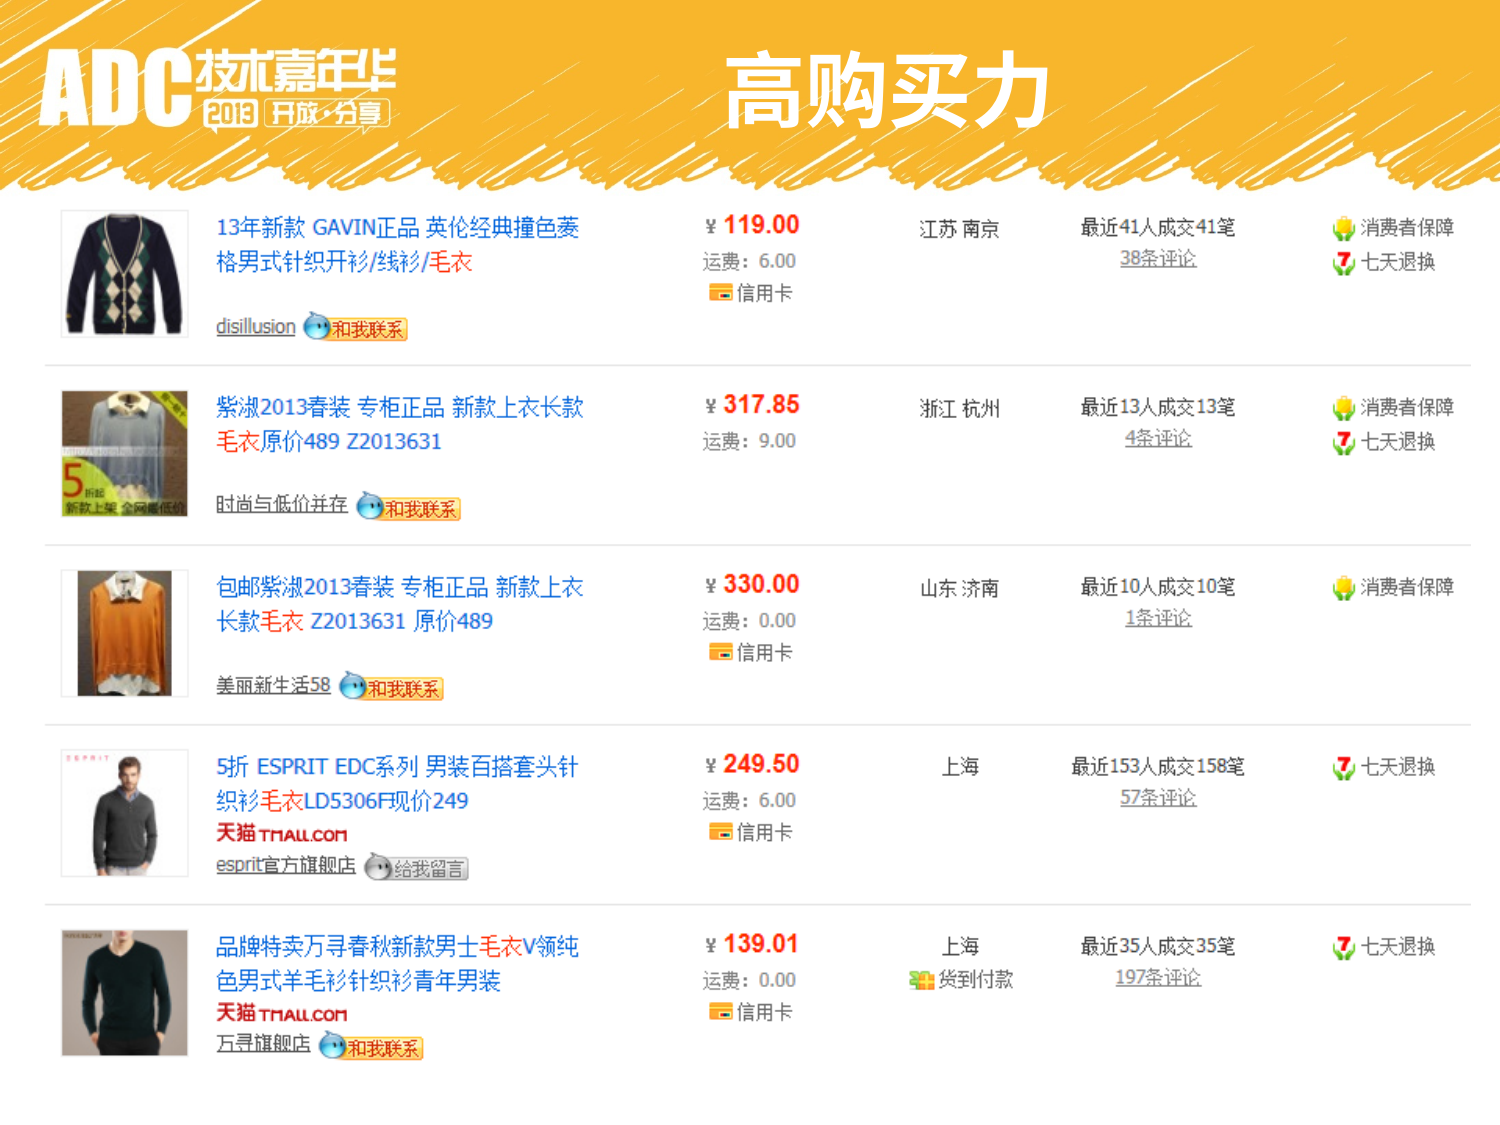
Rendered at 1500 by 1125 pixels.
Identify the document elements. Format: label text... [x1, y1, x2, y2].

picture [0, 0, 1500, 1125]
text_box 高购买力 [277, 30, 1500, 166]
